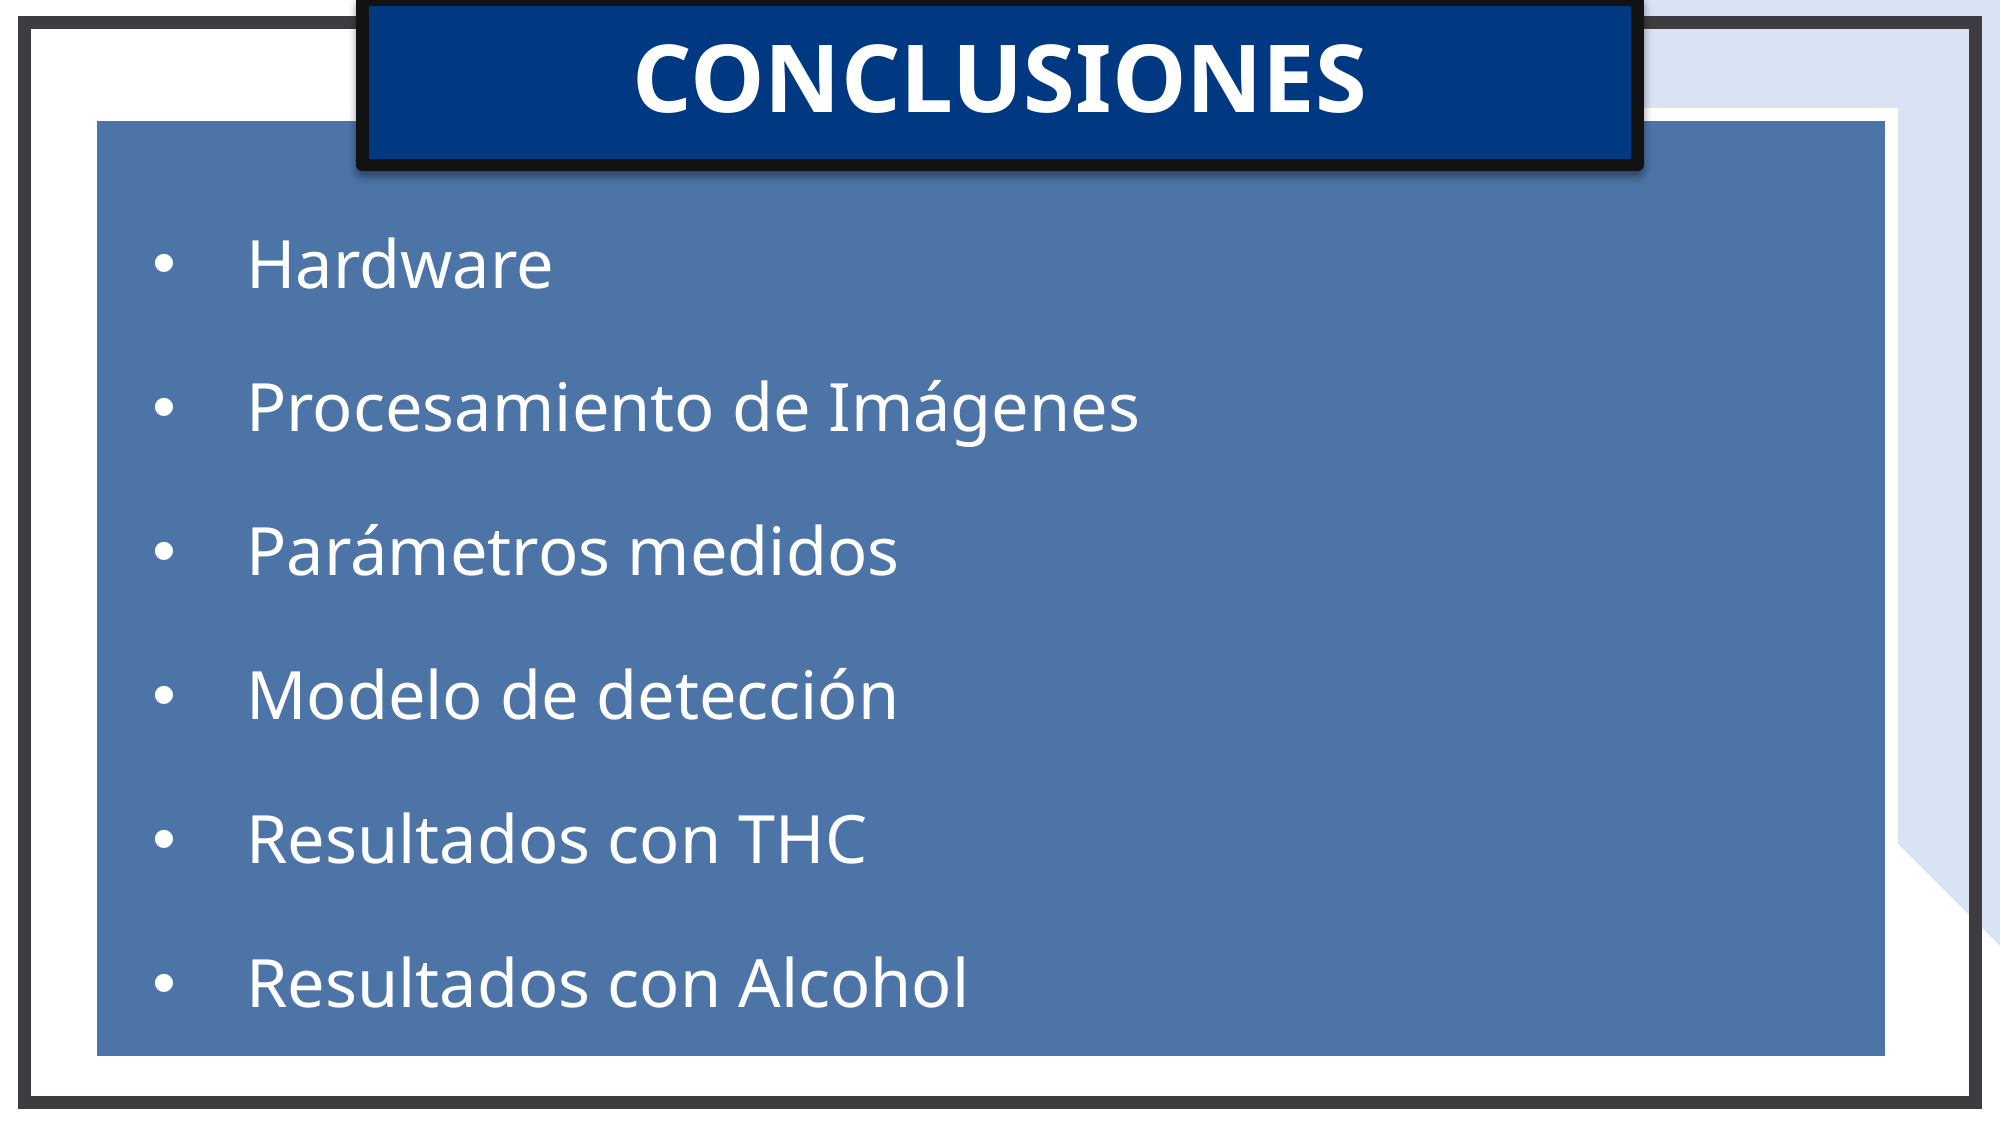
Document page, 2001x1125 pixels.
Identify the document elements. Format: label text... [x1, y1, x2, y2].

text_box [1638, 0, 2000, 948]
text_box [90, 114, 1893, 1063]
title CONCLUSIONES [362, 0, 1638, 166]
text_box [23, 21, 1976, 1104]
text_box Hardware Procesamiento de Imágenes Parámetros medidos Modelo de detección Resultados con THC Resultados con Alcohol [137, 242, 1863, 1010]
